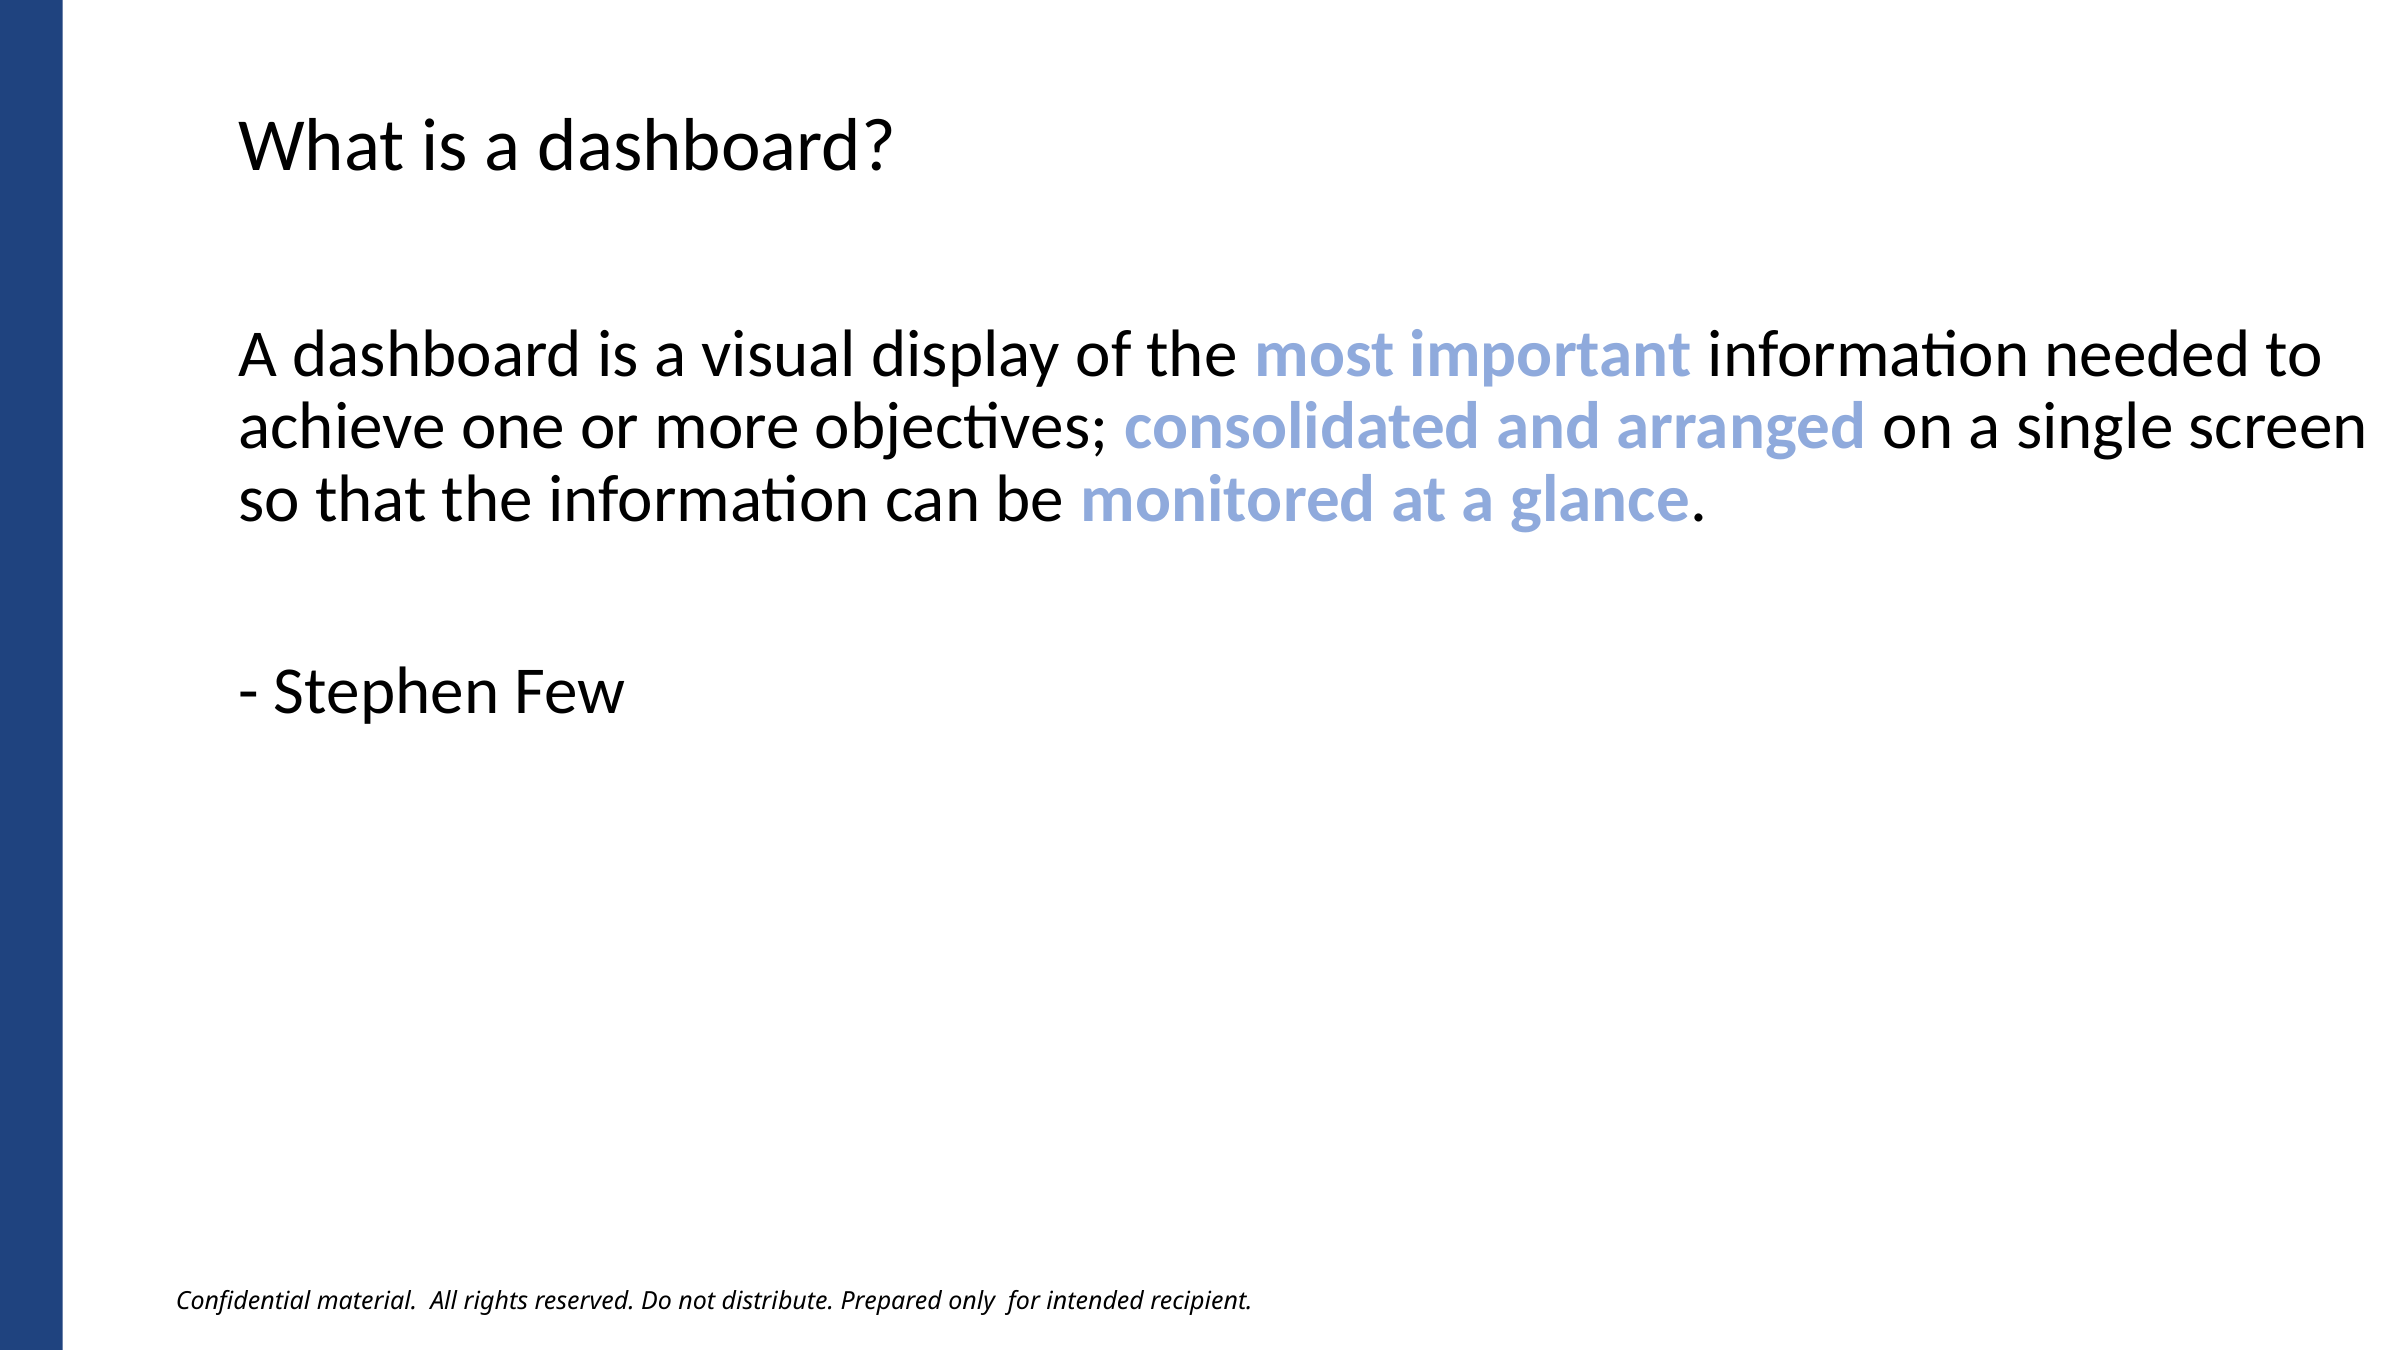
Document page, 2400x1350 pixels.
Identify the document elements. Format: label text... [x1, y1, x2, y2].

list What is a dashboard? [223, 98, 2400, 193]
list A dashboard is a visual display of the most important information needed to achieve one or more objectives; consolidated and arranged on a single screen so that the information can be monitored at a glance. - Stephen Few [222, 310, 2400, 740]
